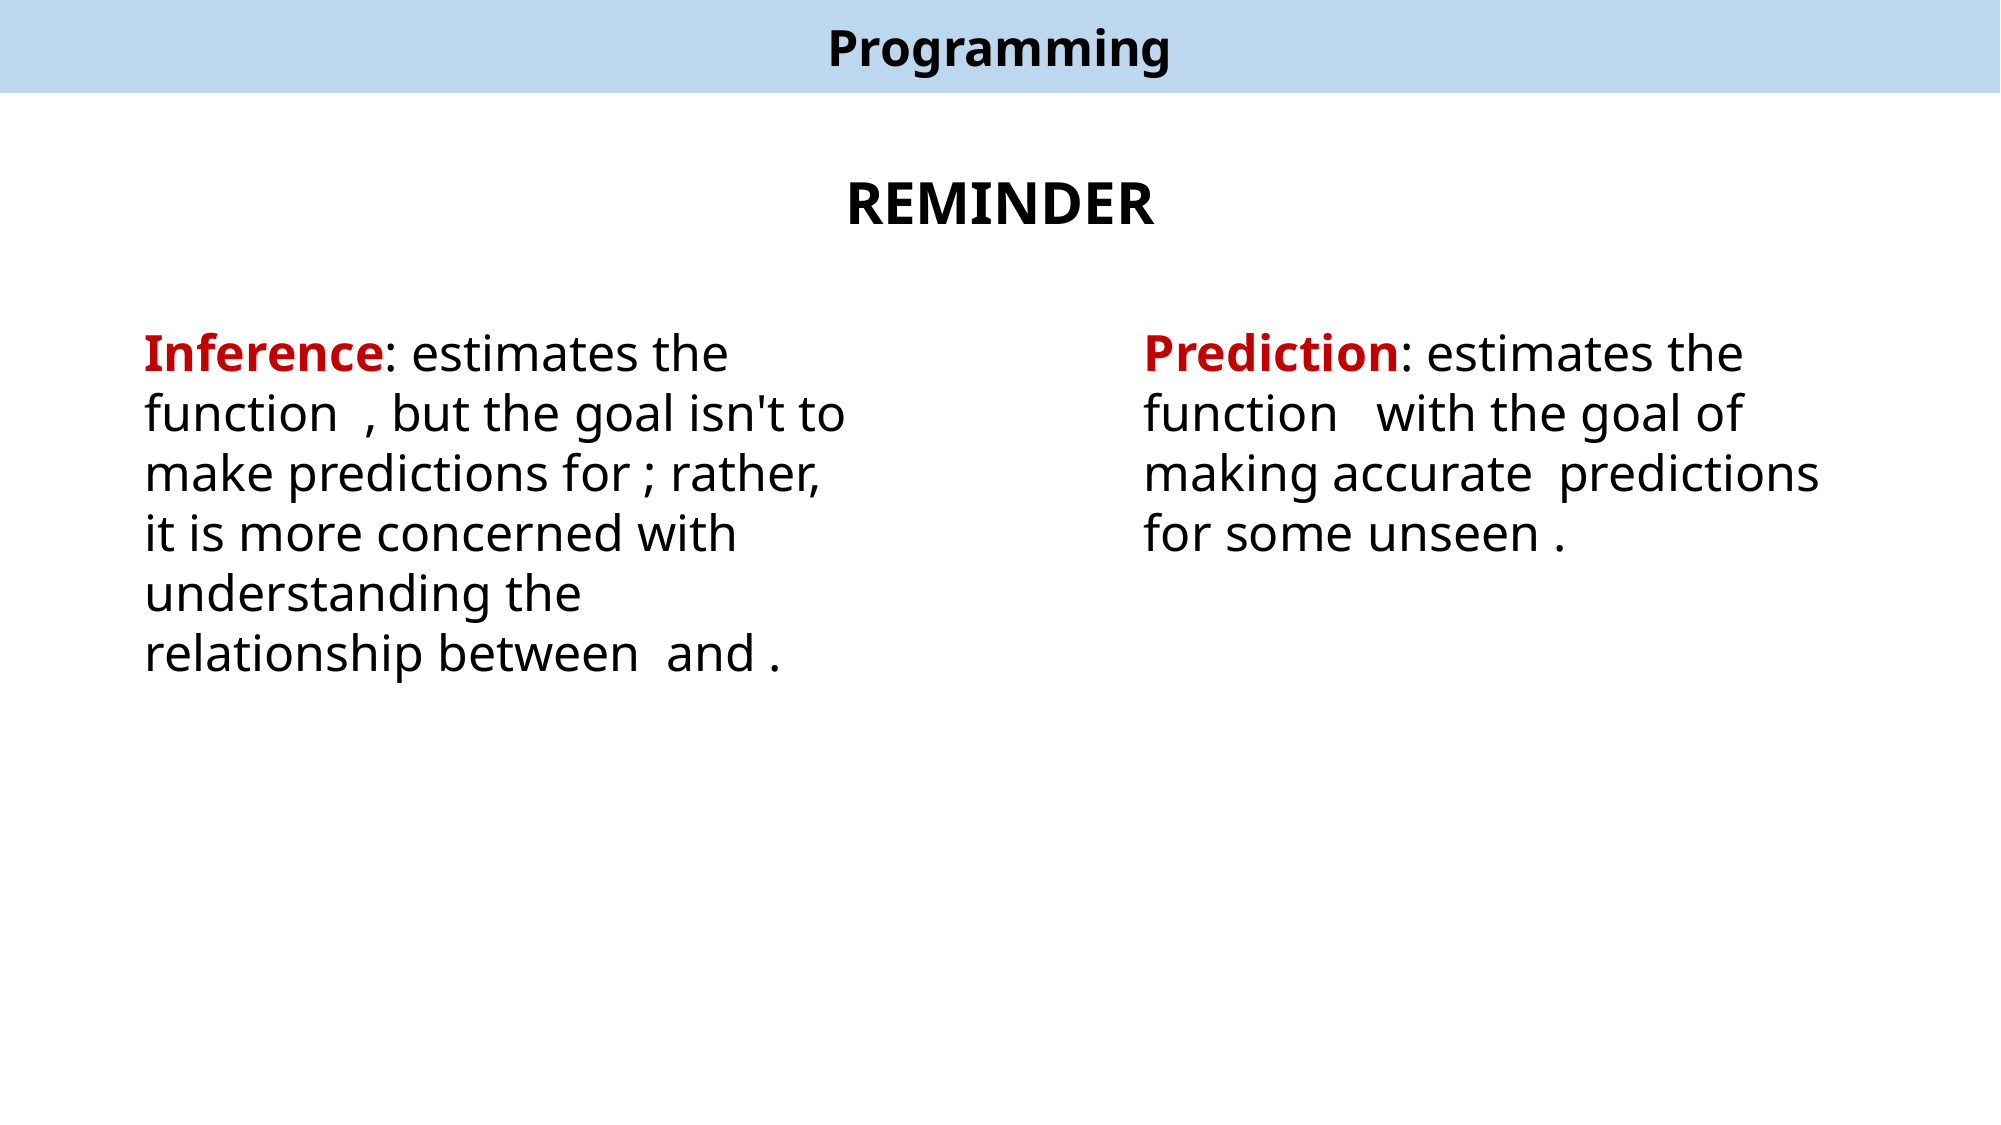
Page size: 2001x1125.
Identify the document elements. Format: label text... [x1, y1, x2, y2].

text_box [0, 0, 2000, 94]
text_box REMINDER [26, 124, 1973, 244]
text_box Programming [743, 8, 1256, 84]
